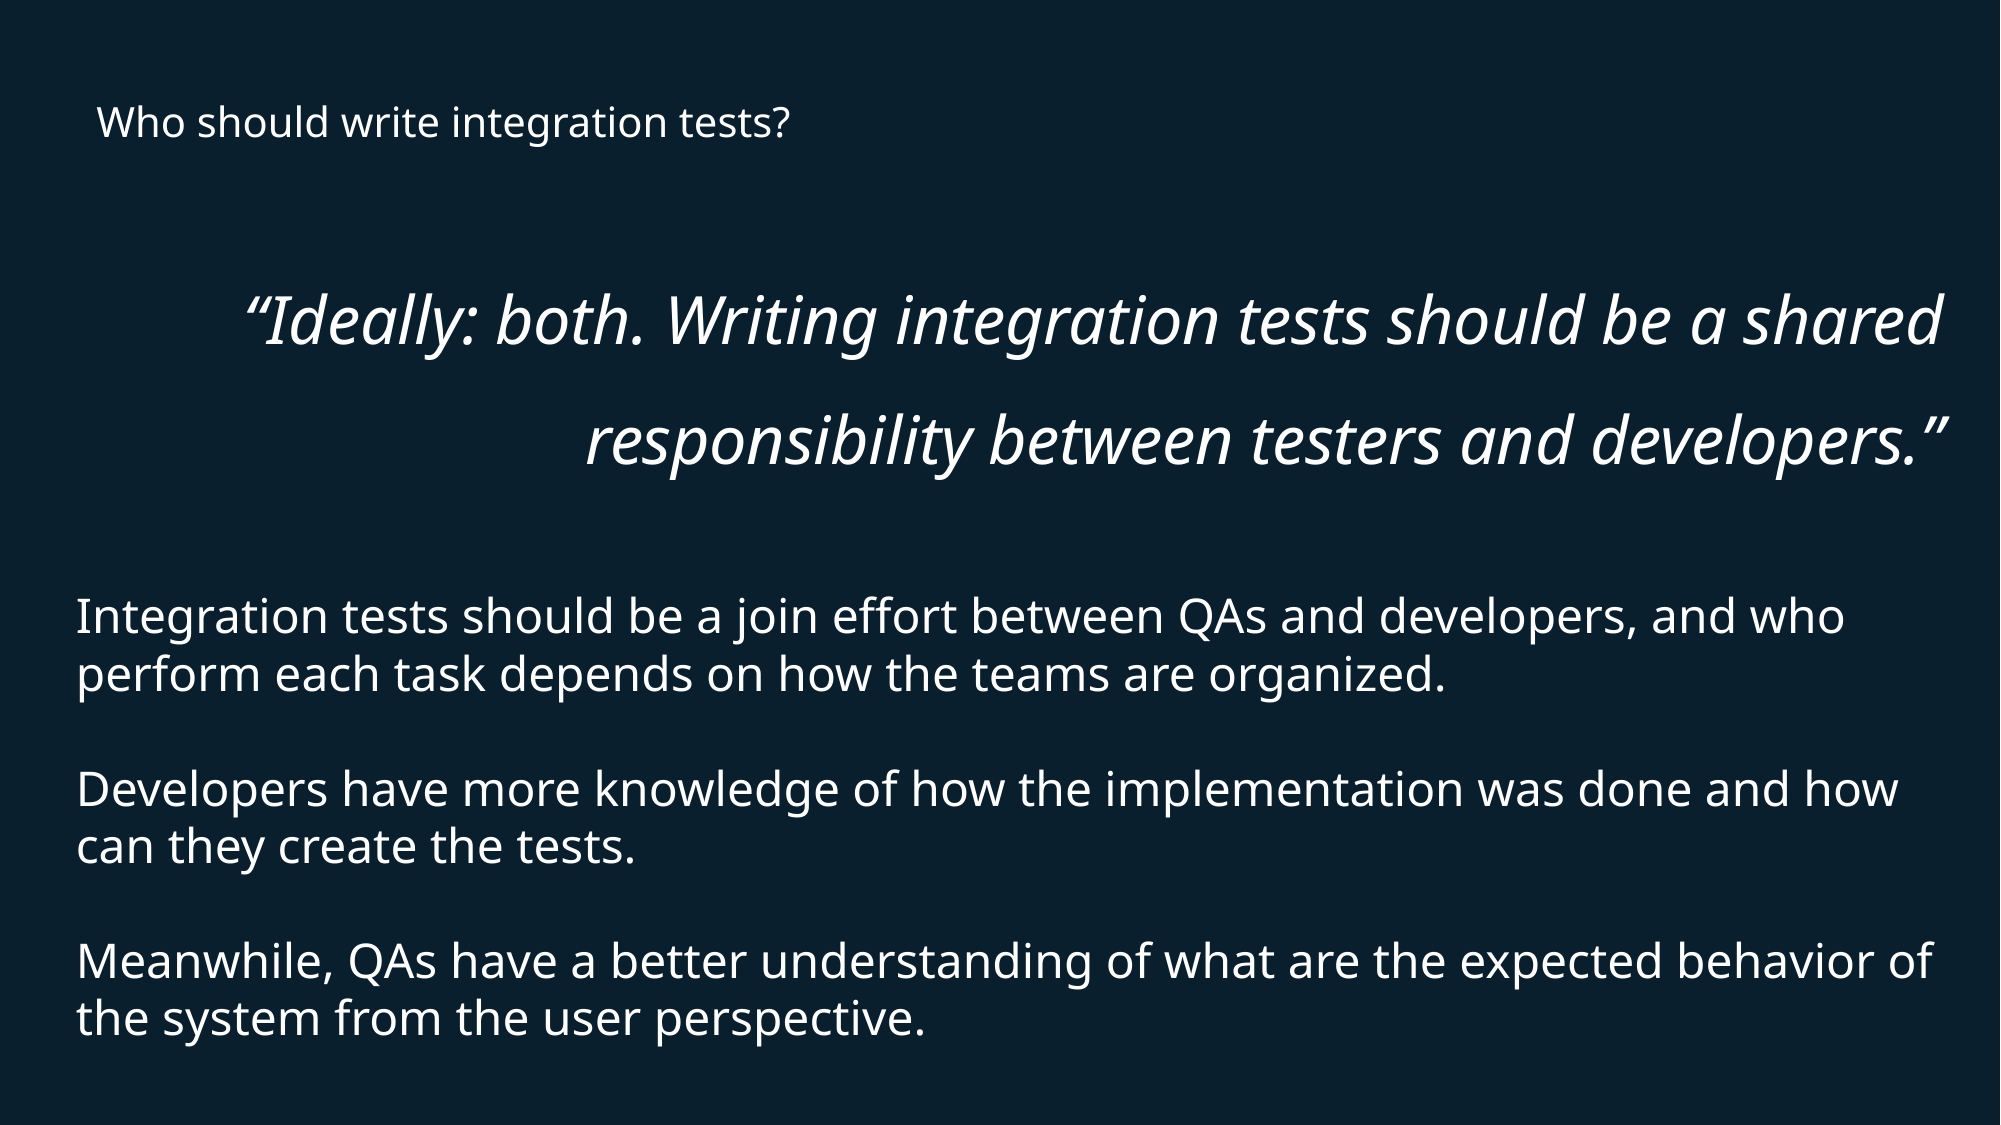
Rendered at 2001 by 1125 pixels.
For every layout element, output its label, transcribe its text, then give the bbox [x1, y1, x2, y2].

text_box Integration tests should be a join effort between QAs and developers, and who perform each task depends on how the teams are organized. Developers have more knowledge of how the implementation was done and how can they create the tests. Meanwhile, QAs have a better understanding of what are the expected behavior of the system from the user perspective. [75, 585, 1945, 1046]
title Who should write integration tests? [96, 96, 1441, 147]
list “Ideally: both. Writing integration tests should be a shared responsibility between testers and developers.” [96, 238, 1945, 547]
